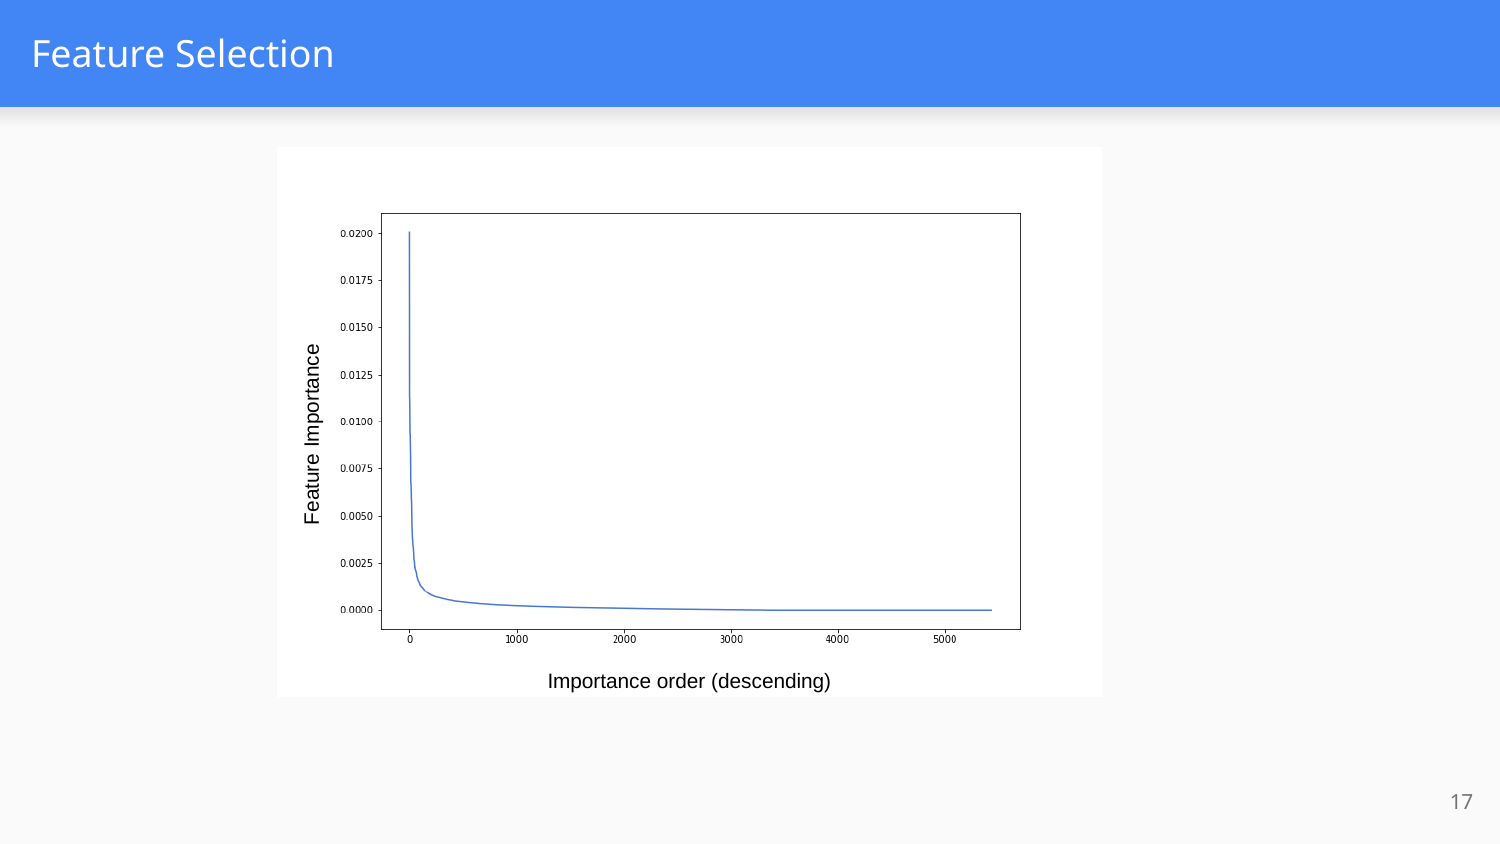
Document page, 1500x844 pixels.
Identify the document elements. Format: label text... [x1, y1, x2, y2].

title Feature Selection [16, 2, 1464, 102]
picture [276, 146, 1102, 697]
slide_number ‹#› [1398, 770, 1489, 835]
